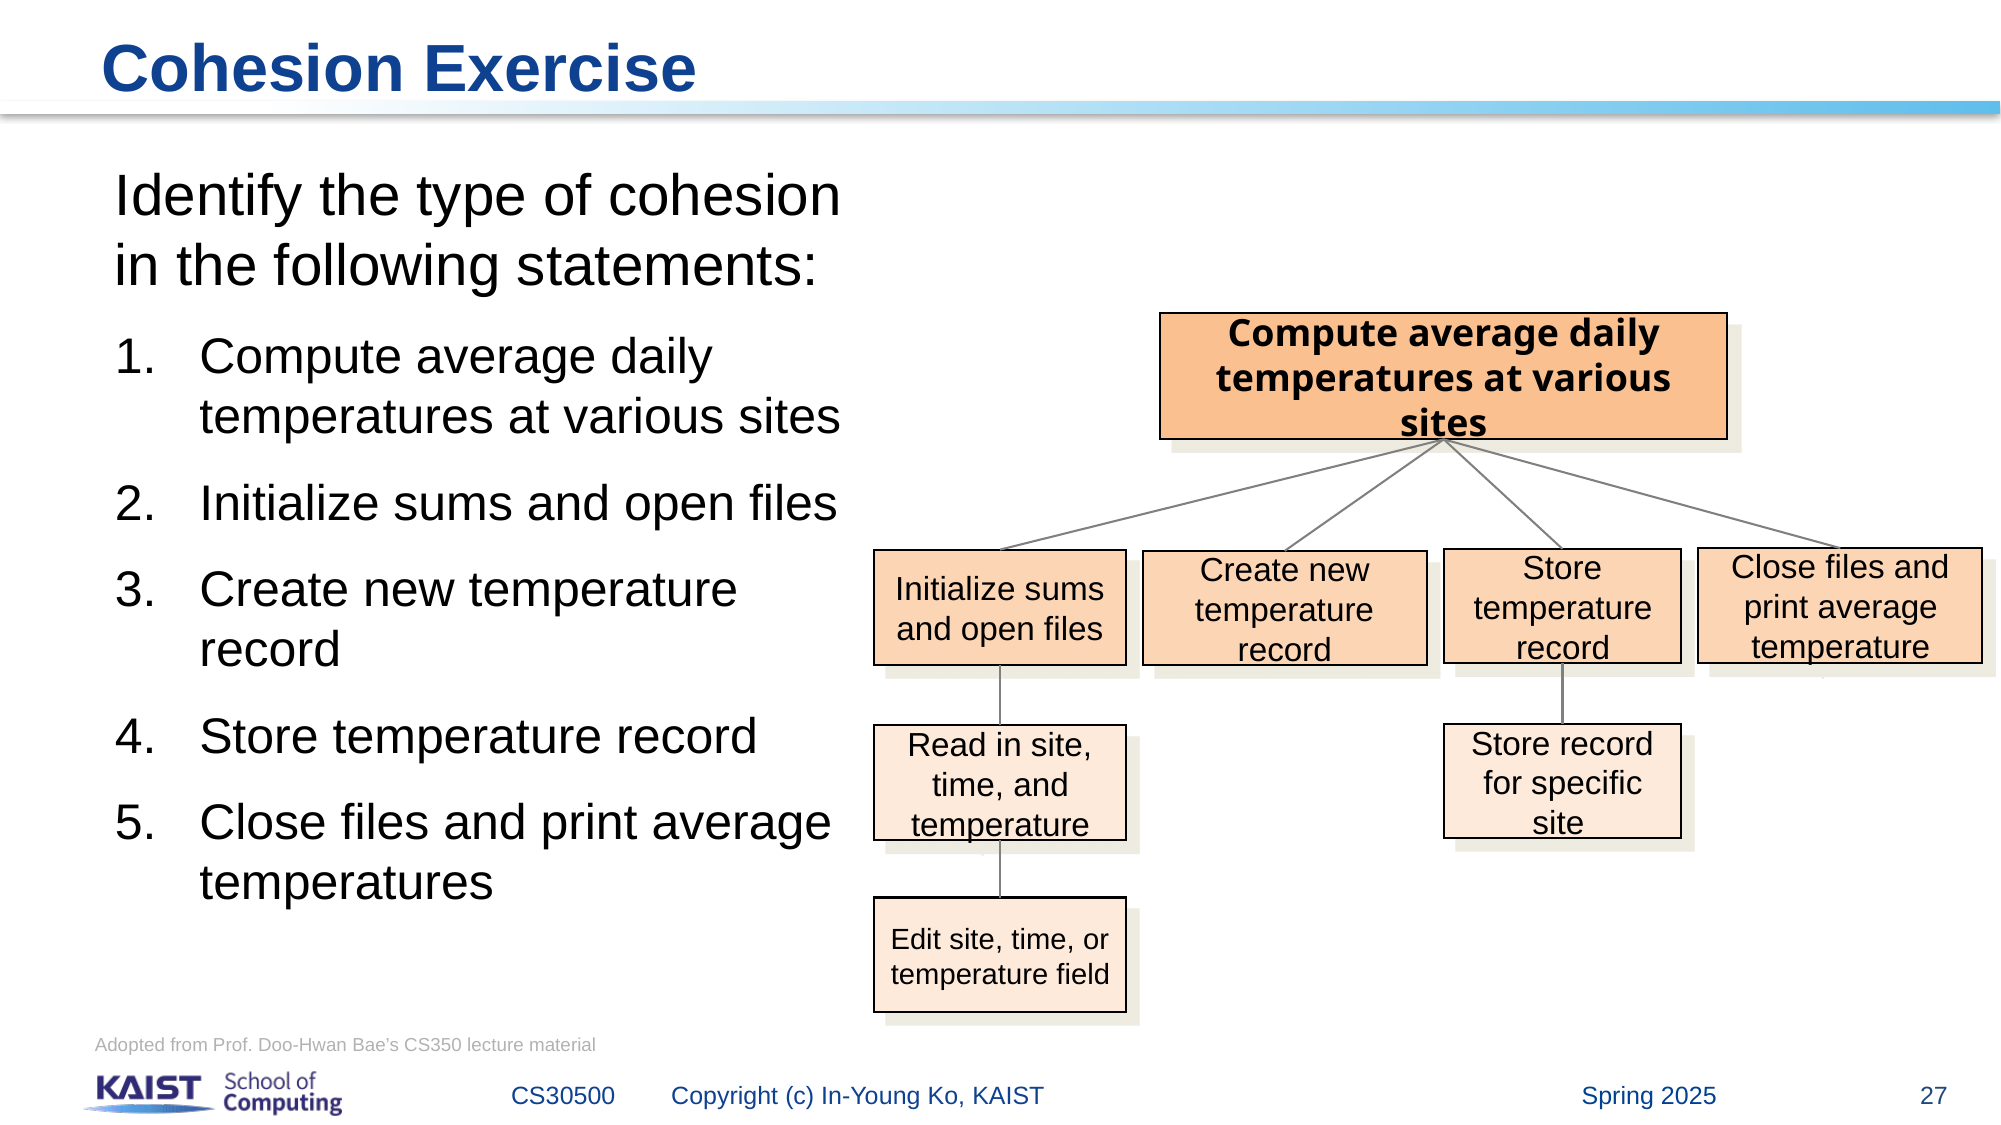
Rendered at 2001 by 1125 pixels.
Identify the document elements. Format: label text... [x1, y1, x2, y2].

slide_number Spring 2025 [1566, 1064, 1800, 1125]
title Cohesion Exercise [86, 19, 1914, 112]
picture [80, 1063, 342, 1125]
list Identify the type of cohesion in the following statements: Compute average daily temperatures at various sites Initialize sums and open files Create new temperature record Store temperature record Close files and print average temperatures [99, 149, 903, 1038]
footer CS30500 Copyright (c) In-Young Ko, KAIST [496, 1065, 1517, 1125]
text_box Adopted from Prof. Doo-Hwan Bae’s CS350 lecture material [79, 1025, 611, 1063]
slide_number 27 [1833, 1065, 1963, 1125]
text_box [1443, 662, 1682, 839]
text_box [873, 664, 1127, 1013]
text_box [874, 439, 1983, 666]
text_box Compute average daily temperatures at various sites [1160, 313, 1728, 437]
